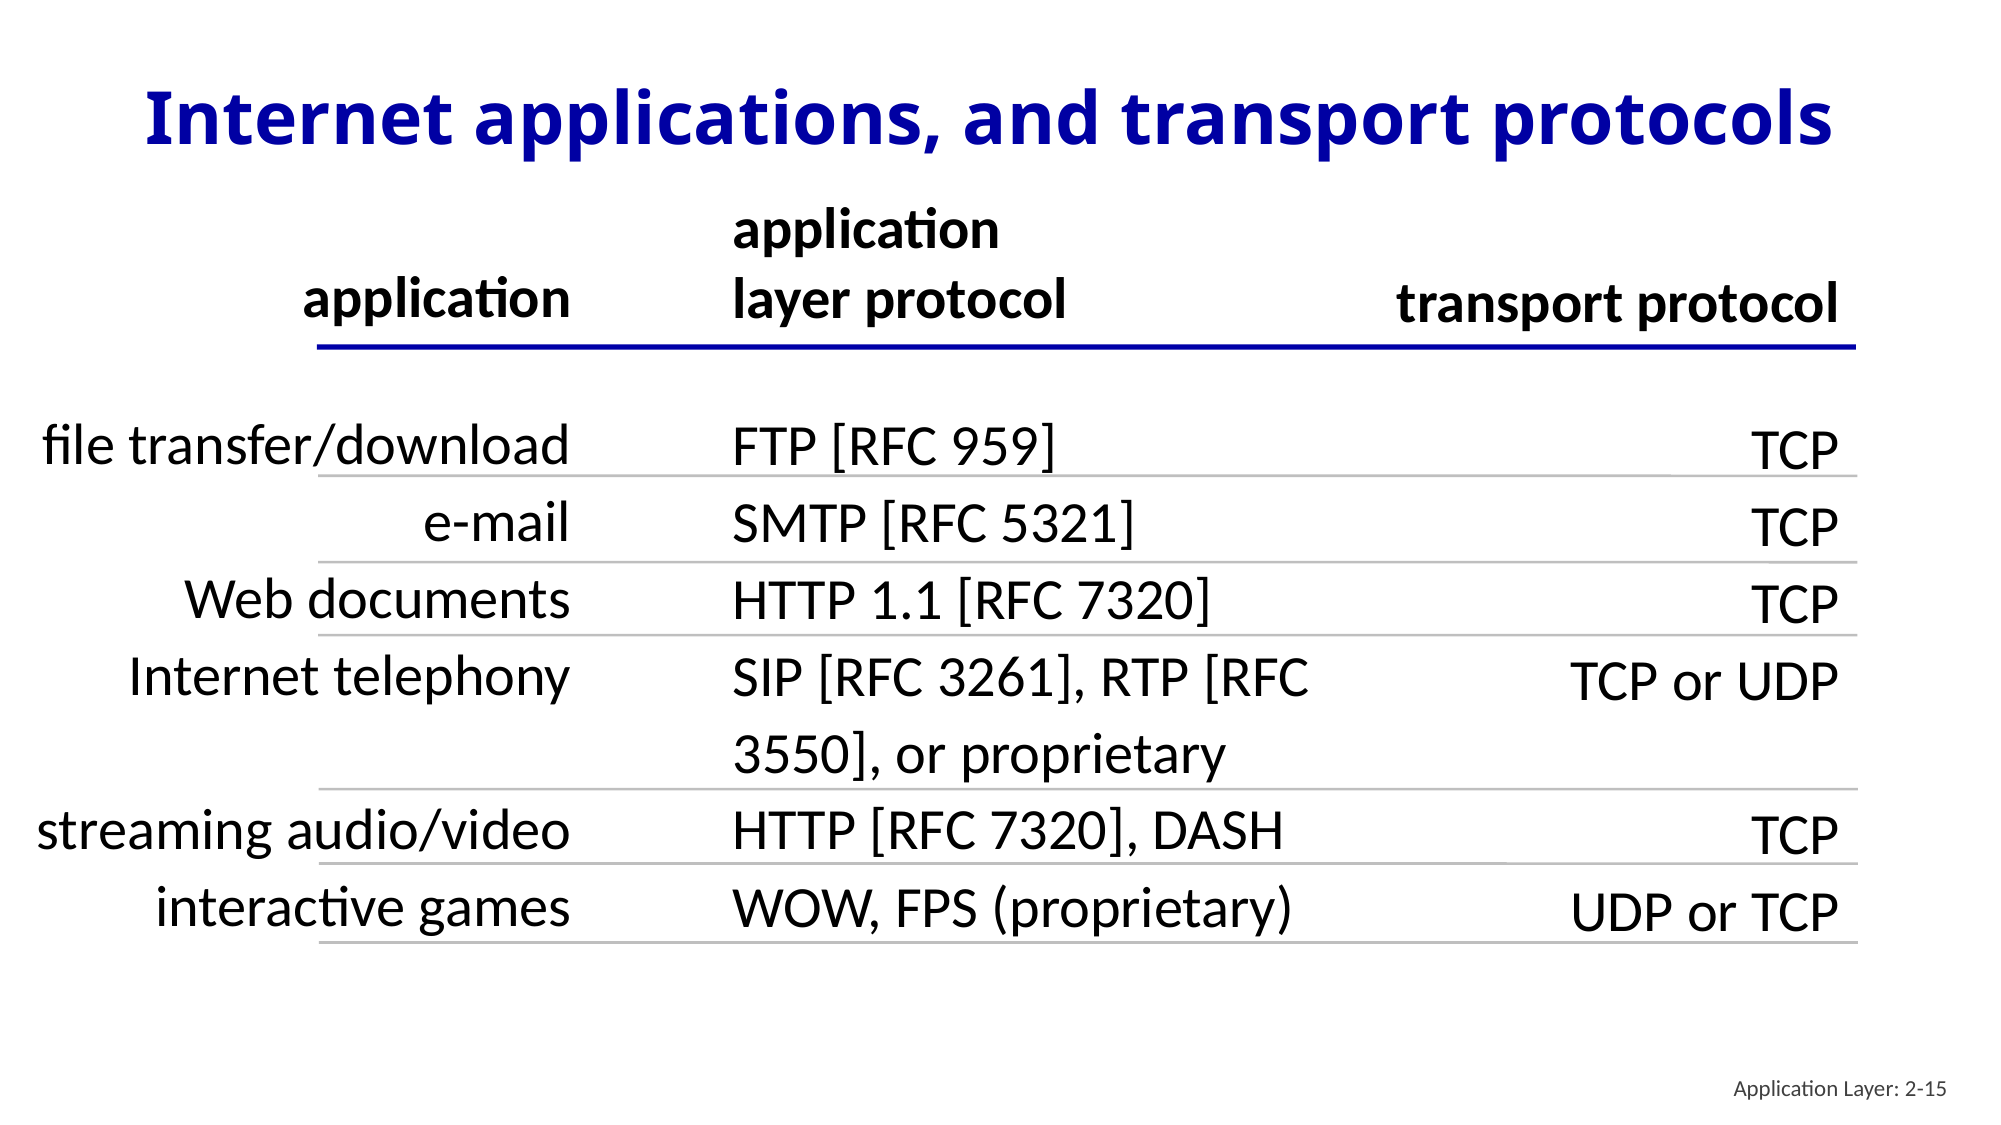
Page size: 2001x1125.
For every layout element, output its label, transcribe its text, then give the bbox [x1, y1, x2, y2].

text_box transport protocol TCP TCP TCP TCP or UDP TCP UDP or TCP [1381, 256, 1855, 951]
text_box application layer protocol FTP [RFC 959] SMTP [RFC 5321] HTTP 1.1 [RFC 7320] SIP [RFC 3261], RTP [RFC 3550], or proprietary HTTP [RFC 7320], DASH WOW, FPS (proprietary) [717, 182, 1377, 1023]
text_box Internet applications, and transport protocols [131, 47, 1856, 194]
text_box application file transfer/download e-mail Web documents Internet telephony streaming audio/video interactive games [21, 251, 587, 946]
text_box Application Layer: 2-<number> [1512, 1056, 1963, 1117]
